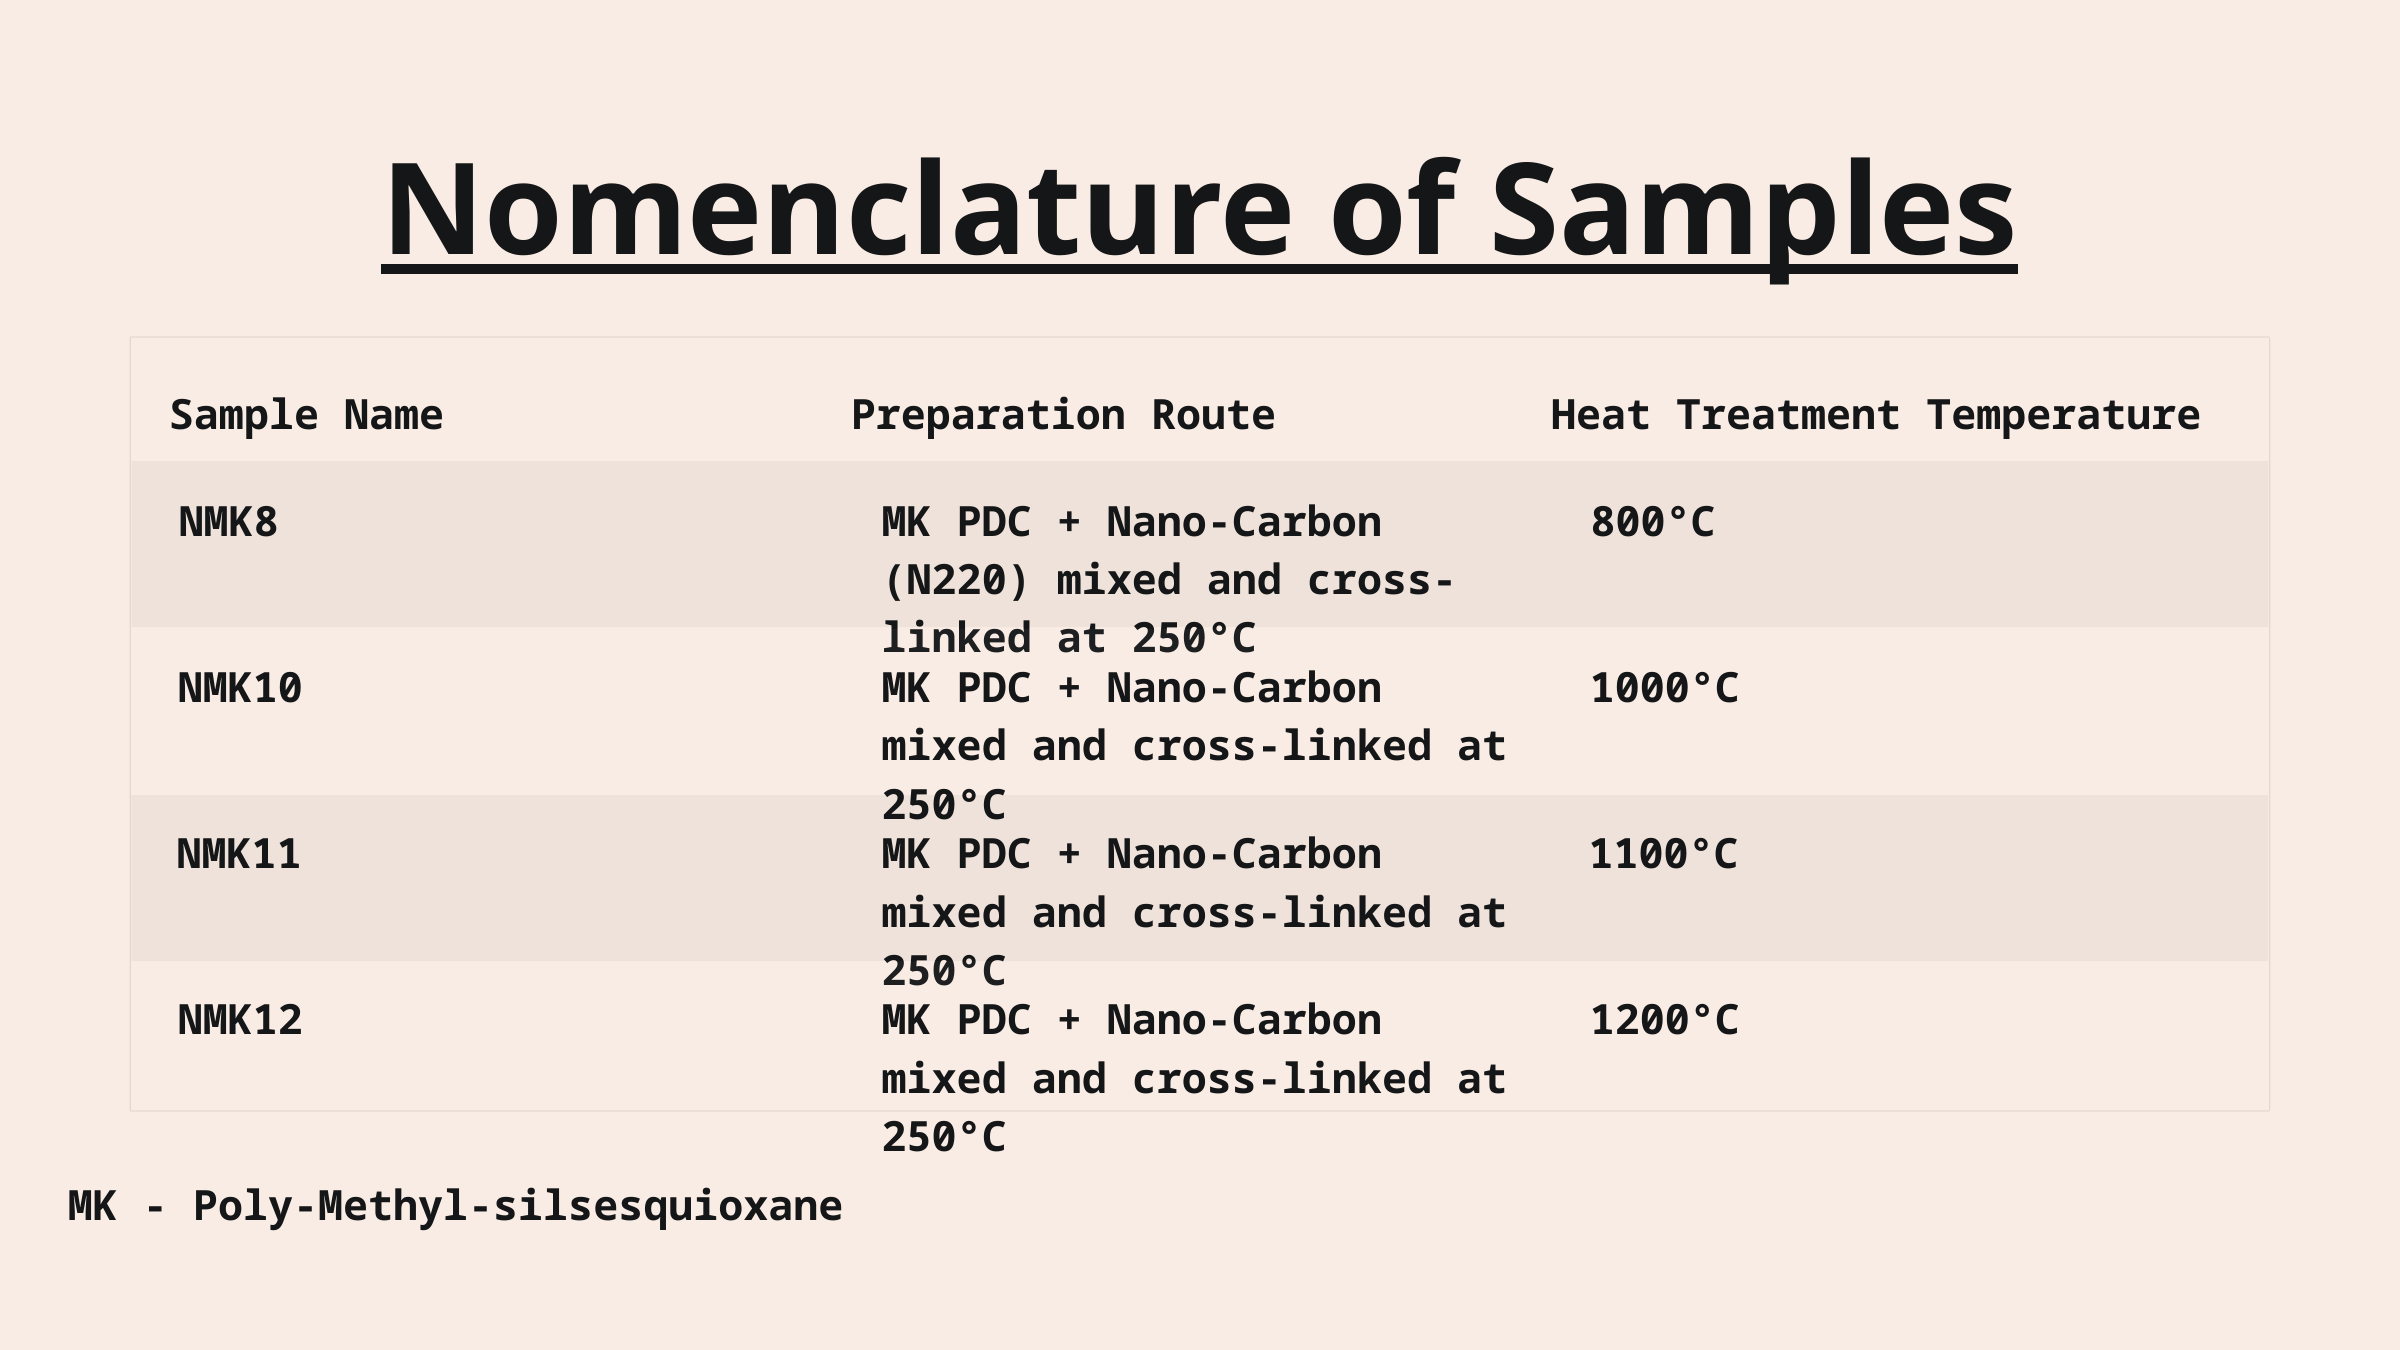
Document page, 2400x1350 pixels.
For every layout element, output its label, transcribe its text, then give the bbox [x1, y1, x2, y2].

text_box MK - Poly-Methyl-silsesquioxane [67, 1170, 843, 1229]
text_box NMK8 [178, 486, 279, 545]
text_box [130, 336, 2270, 1111]
text_box MK PDC + Nano-Carbon (N220) mixed and cross-linked at 250°C [881, 486, 1519, 628]
text_box MK PDC + Nano-Carbon mixed and cross-linked at 250°C [881, 984, 1519, 1160]
text_box MK PDC + Nano-Carbon mixed and cross-linked at 250°C [881, 652, 1519, 795]
text_box MK PDC + Nano-Carbon mixed and cross-linked at 250°C [881, 818, 1519, 961]
text_box 1200°C [1589, 984, 1740, 1044]
text_box [131, 355, 2269, 461]
text_box Preparation Route [850, 379, 1276, 438]
text_box 800°C [1590, 486, 1716, 545]
text_box [131, 628, 2269, 795]
text_box NMK12 [177, 984, 304, 1044]
text_box [131, 461, 2269, 628]
text_box 1000°C [1589, 652, 1740, 711]
text_box 1100°C [1588, 818, 1739, 877]
text_box NMK11 [176, 818, 302, 877]
text_box Heat Treatment Temperature [1550, 379, 2201, 438]
text_box NMK10 [177, 652, 304, 711]
text_box [131, 795, 2269, 961]
text_box Nomenclature of Samples [381, 119, 2019, 281]
text_box [131, 961, 2269, 1128]
text_box Sample Name [168, 379, 445, 438]
